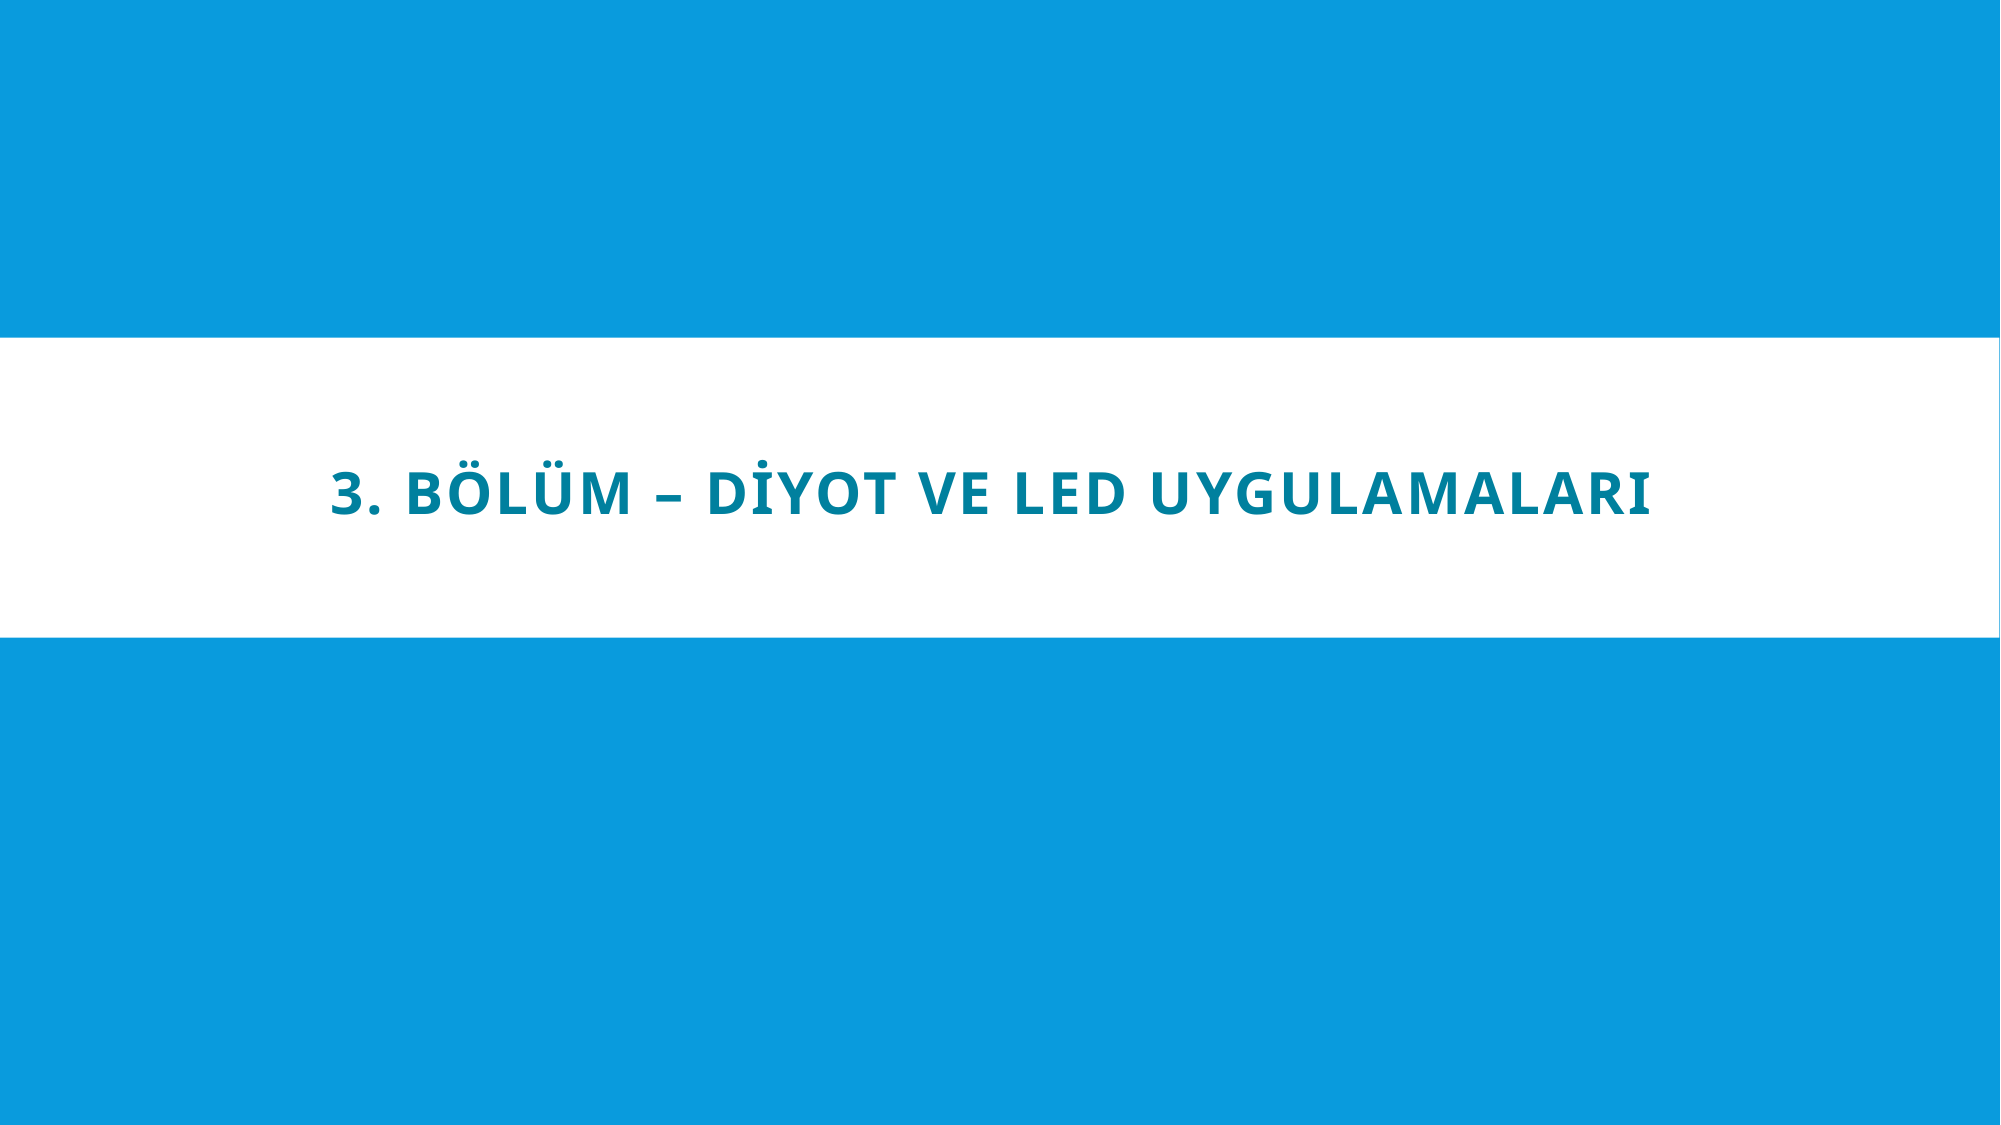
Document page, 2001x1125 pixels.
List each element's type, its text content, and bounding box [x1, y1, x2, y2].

title 3. Bölüm – Diyot ve LED Uygulamaları [60, 355, 1942, 641]
